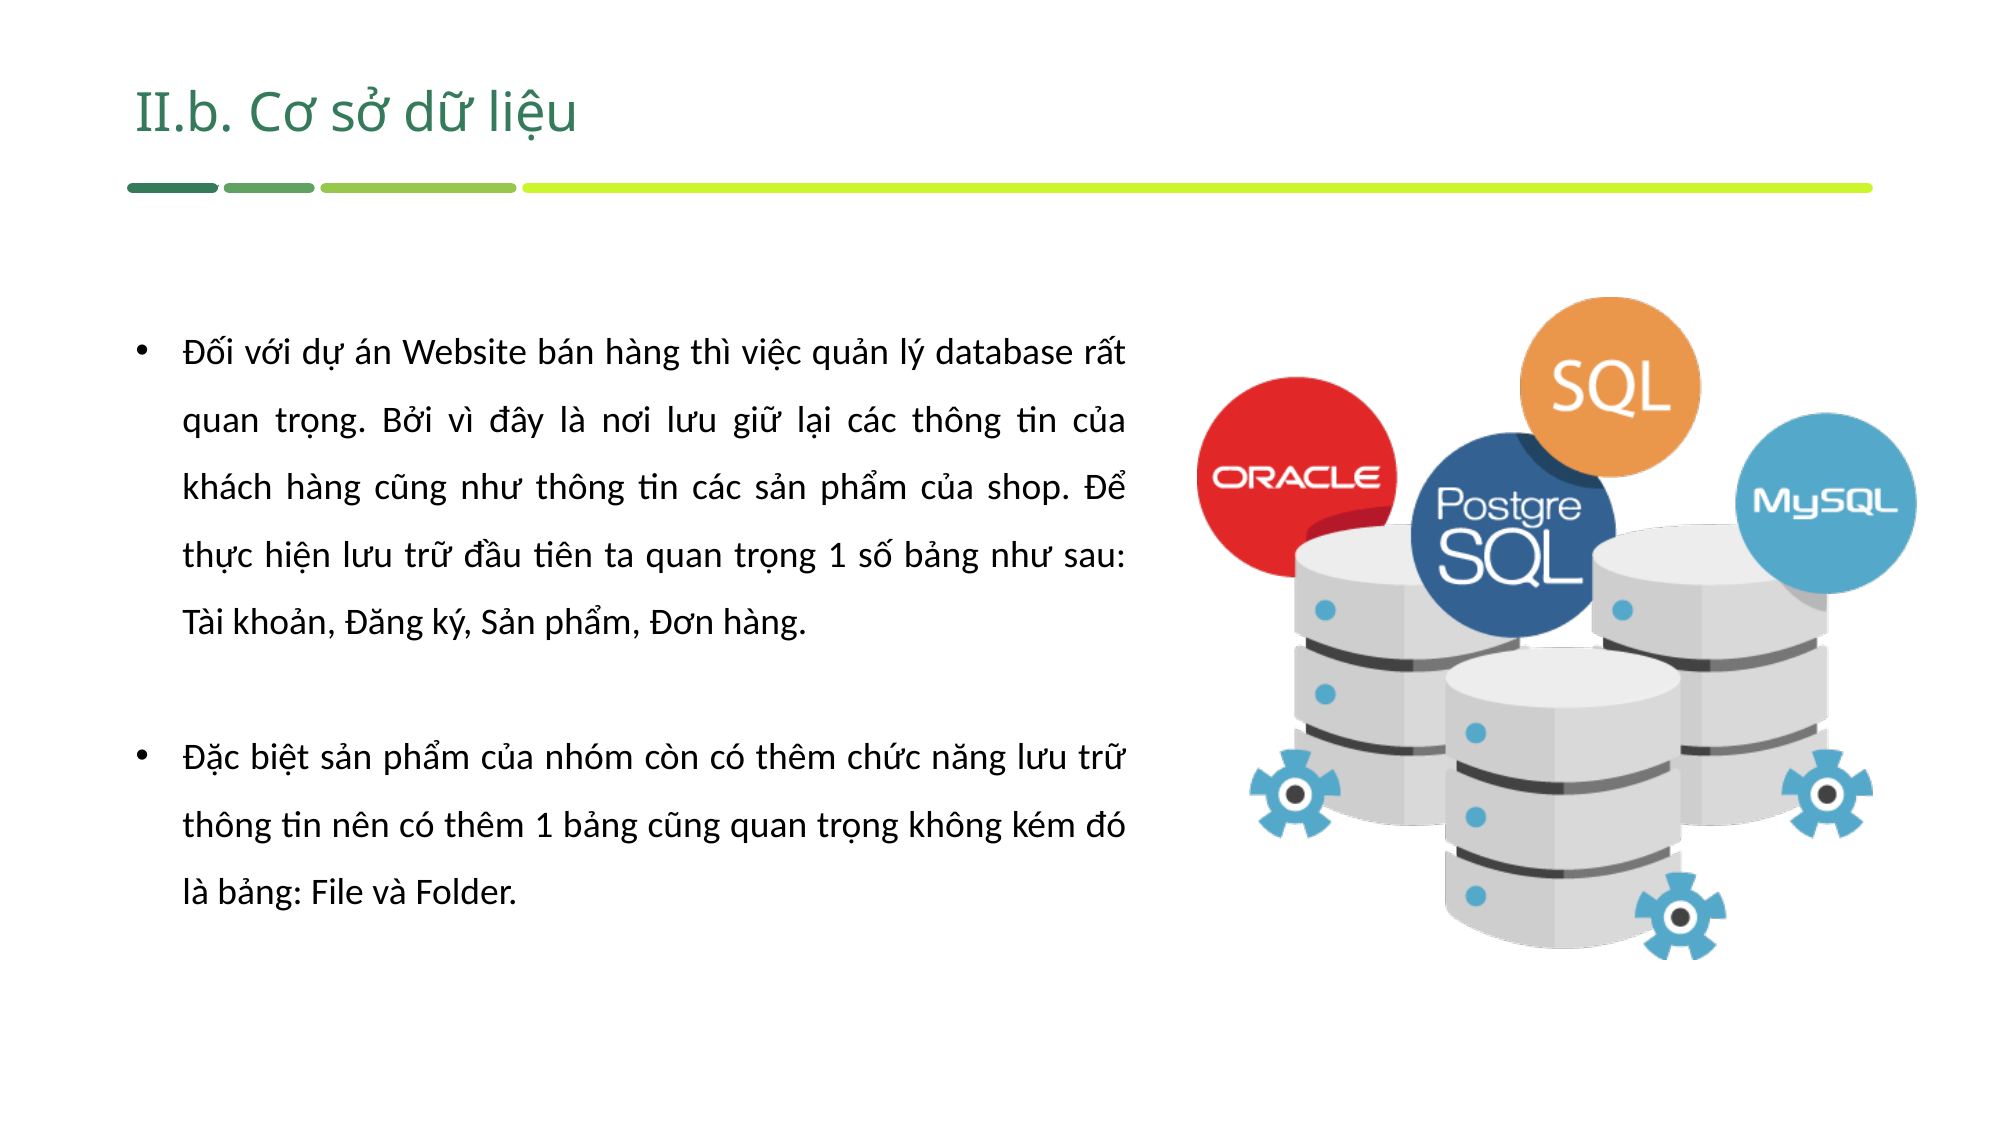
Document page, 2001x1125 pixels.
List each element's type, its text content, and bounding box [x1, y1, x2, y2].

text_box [128, 184, 1872, 192]
text_box II.b. Cơ sở dữ liệu [120, 69, 1235, 150]
picture [1197, 297, 1917, 960]
text_box Đối với dự án Website bán hàng thì việc quản lý database rất quan trọng. Bởi vì đây là nơi lưu giữ lại các thông tin của khách hàng cũng như thông tin các sản phẩm của shop. Để thực hiện lưu trữ đầu tiên ta quan trọng 1 số bảng như sau: Tài khoản, Đăng ký, Sản phẩm, Đơn hàng. Đặc biệt sản phẩm của nhóm còn có thêm chức năng lưu trữ thông tin nên có thêm 1 bảng cũng quan trọng không kém đó là bảng: File và Folder. [120, 297, 1142, 920]
